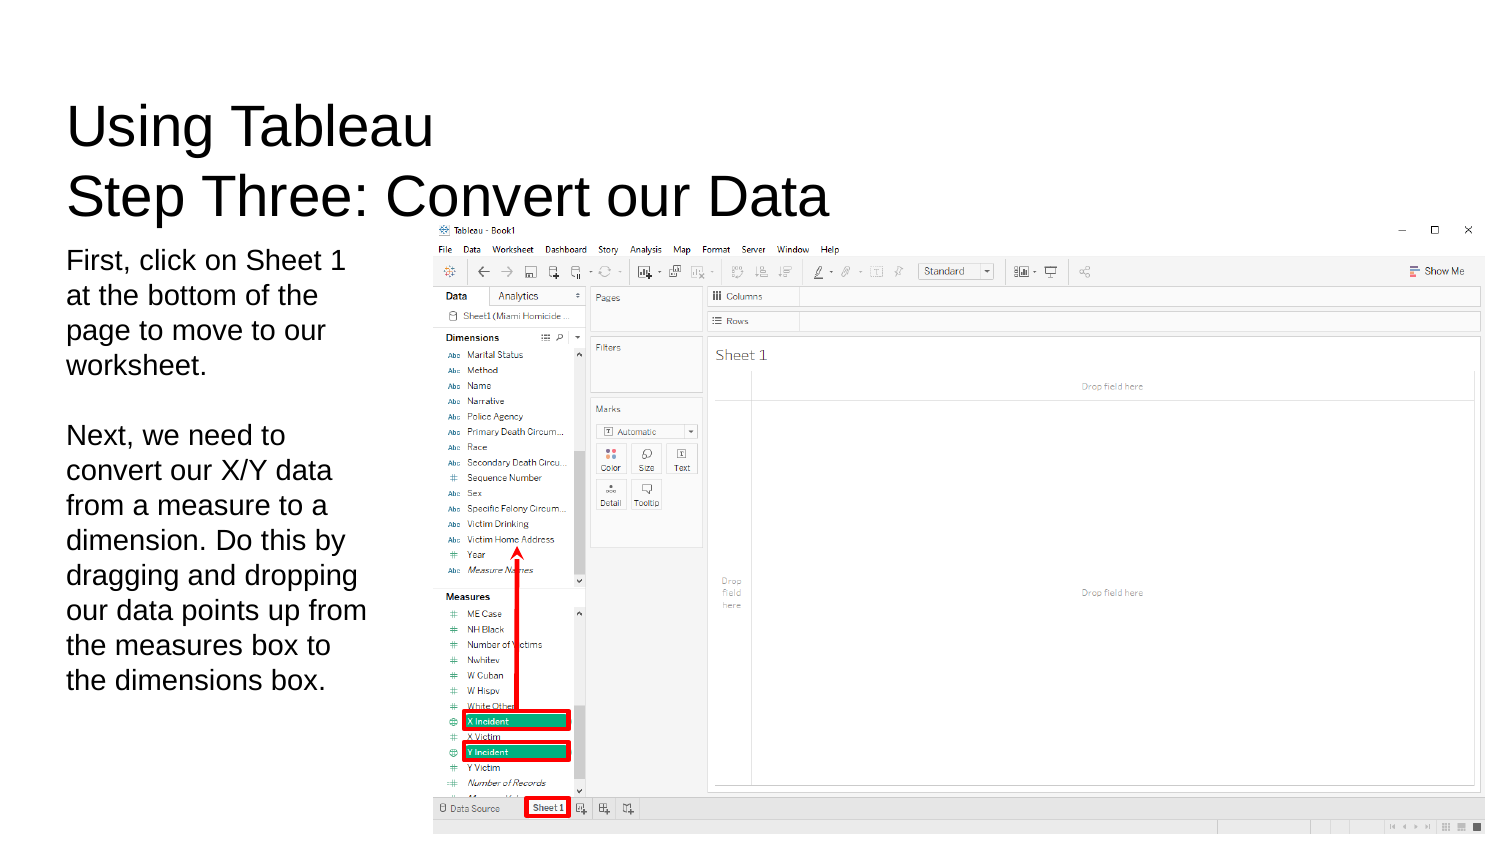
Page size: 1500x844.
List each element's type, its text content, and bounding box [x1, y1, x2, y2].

picture [433, 220, 1485, 834]
text_box First, click on Sheet 1 at the bottom of the page to move to our worksheet. Next, we need to convert our X/Y data from a measure to a dimension. Do this by dragging and dropping our data points up from the measures box to the dimensions box. [51, 226, 385, 807]
title Using Tableau Step Three: Convert our Data [51, 72, 1449, 167]
